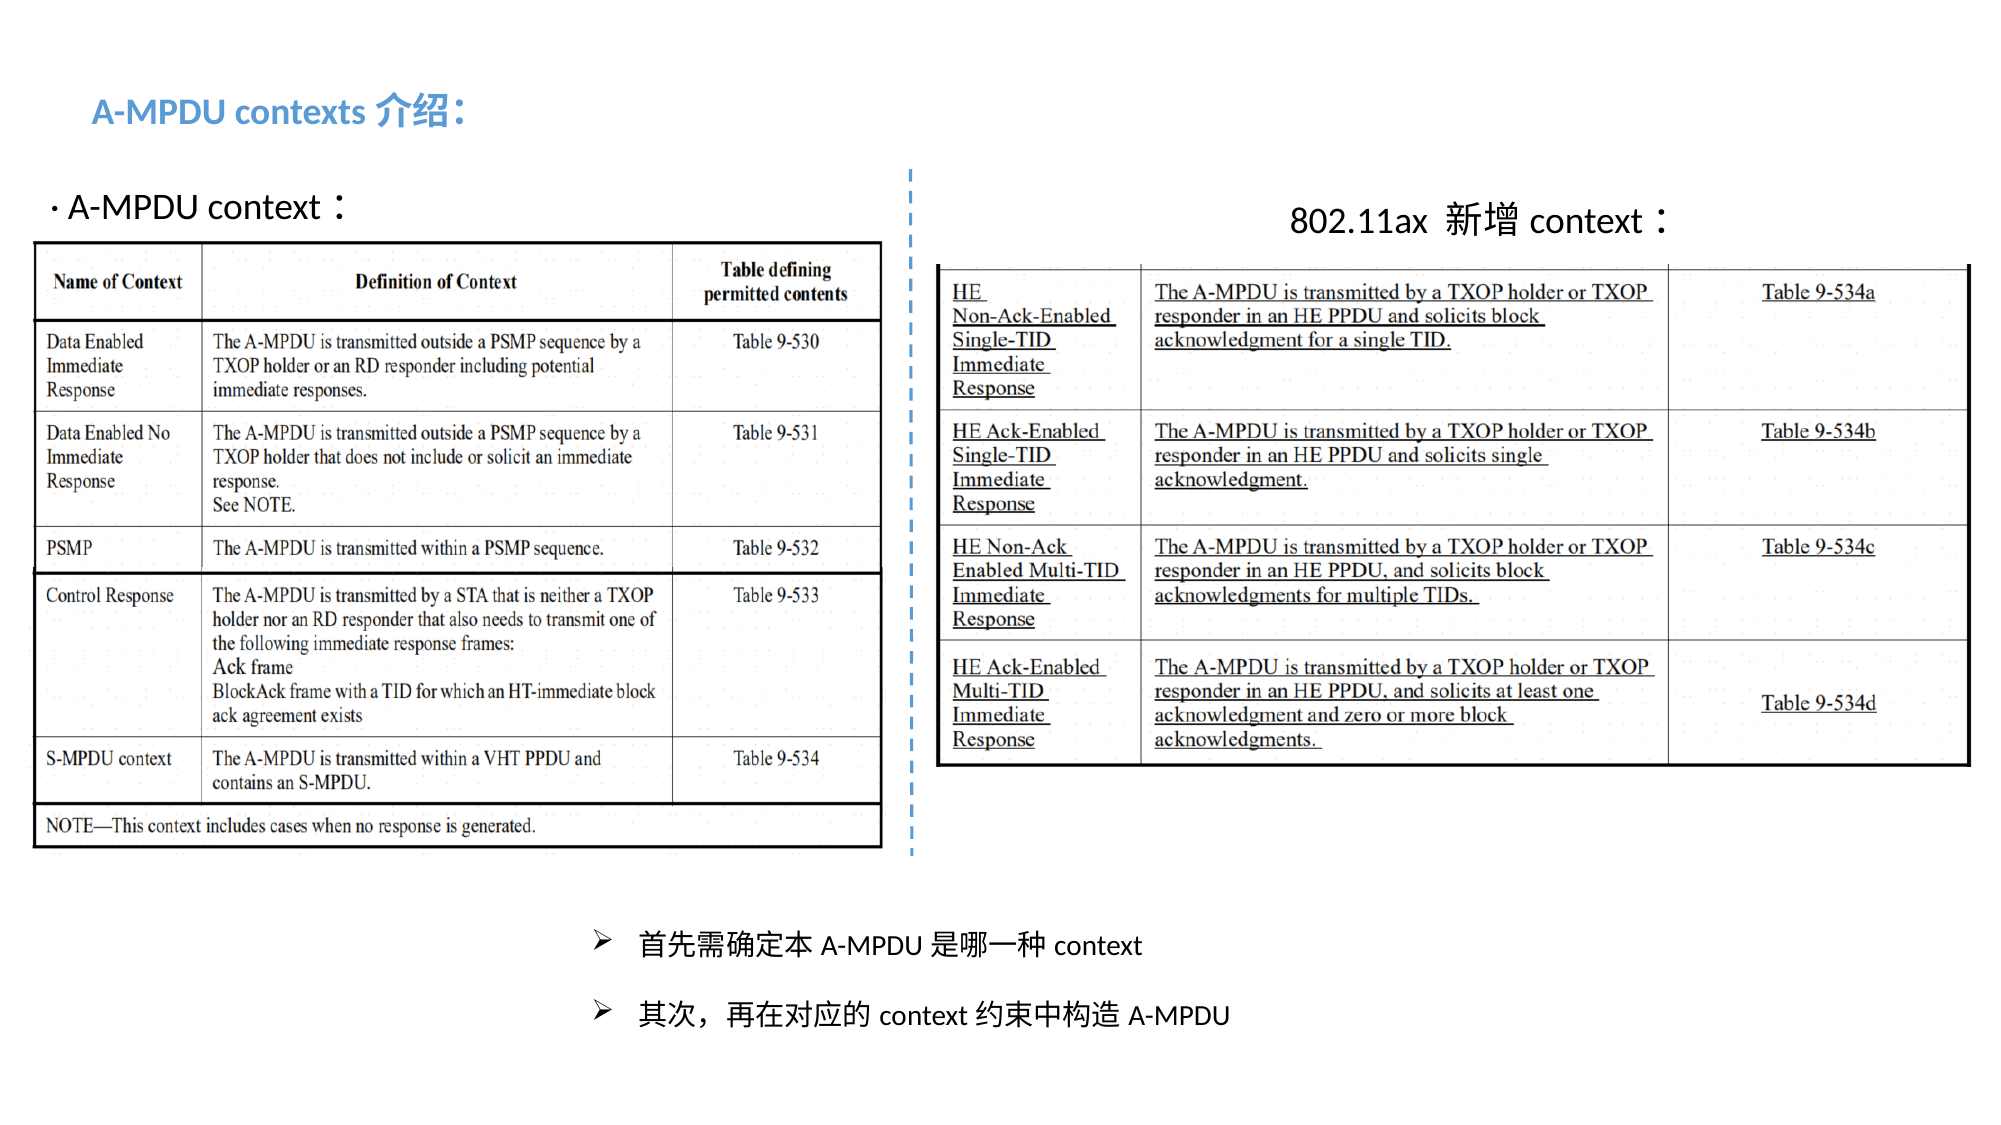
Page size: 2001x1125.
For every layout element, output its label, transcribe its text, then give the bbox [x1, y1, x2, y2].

text_box · A-MPDU context： [35, 174, 383, 235]
text_box 首先需确定本A-MPDU是哪一种context 其次，再在对应的context约束中构造A-MPDU [576, 918, 1246, 1039]
text_box 802.11ax 新增context： [1275, 188, 1705, 249]
picture [935, 264, 1973, 767]
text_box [28, 235, 887, 857]
text_box A-MPDU contexts介绍： [76, 79, 503, 140]
